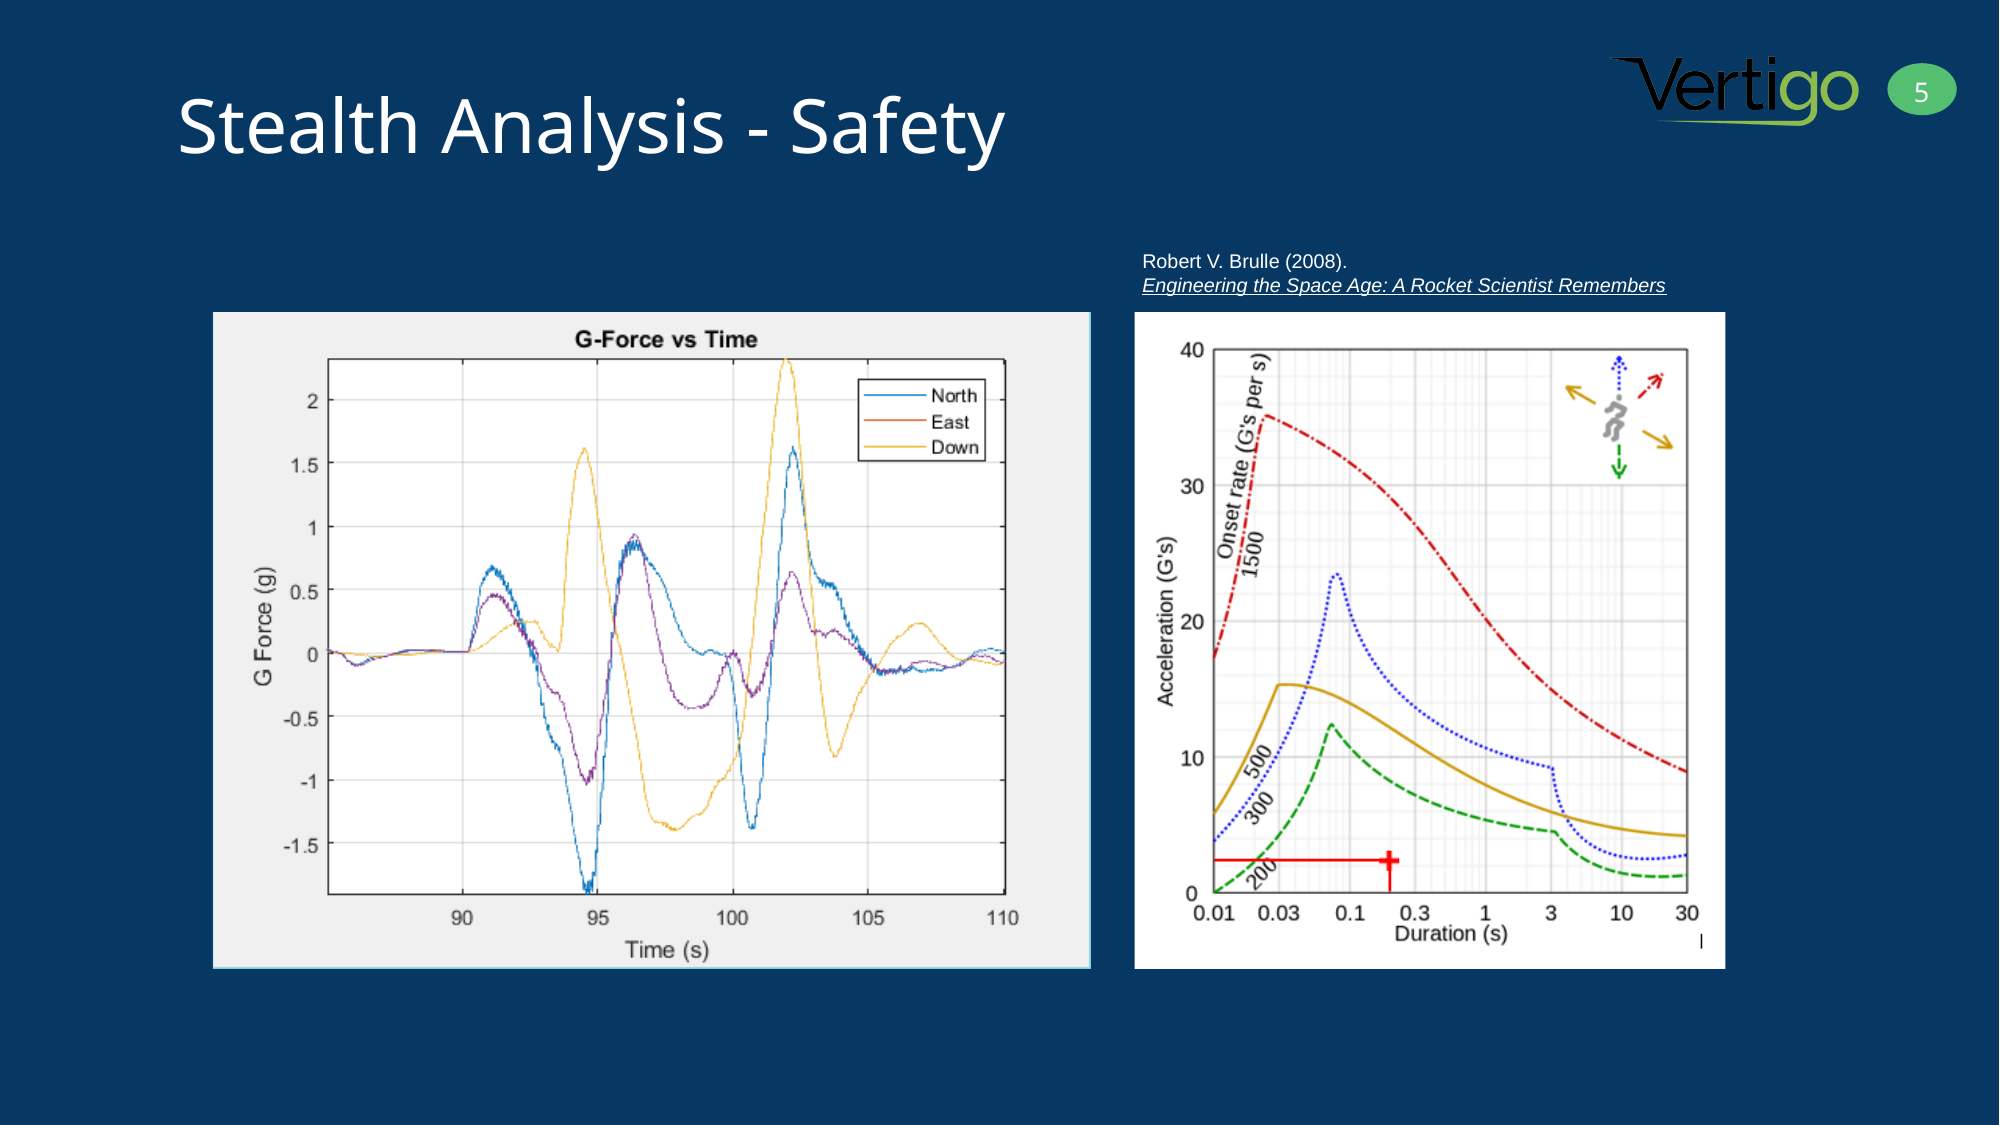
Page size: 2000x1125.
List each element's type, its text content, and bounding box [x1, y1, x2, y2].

picture [212, 312, 1092, 969]
picture [1663, 36, 1886, 149]
picture [1134, 312, 1726, 969]
text_box Robert V. Brulle (2008). Engineering the Space Age: A Rocket Scientist Remembers [1127, 234, 1763, 293]
title Stealth Analysis - Safety [162, 16, 1663, 242]
